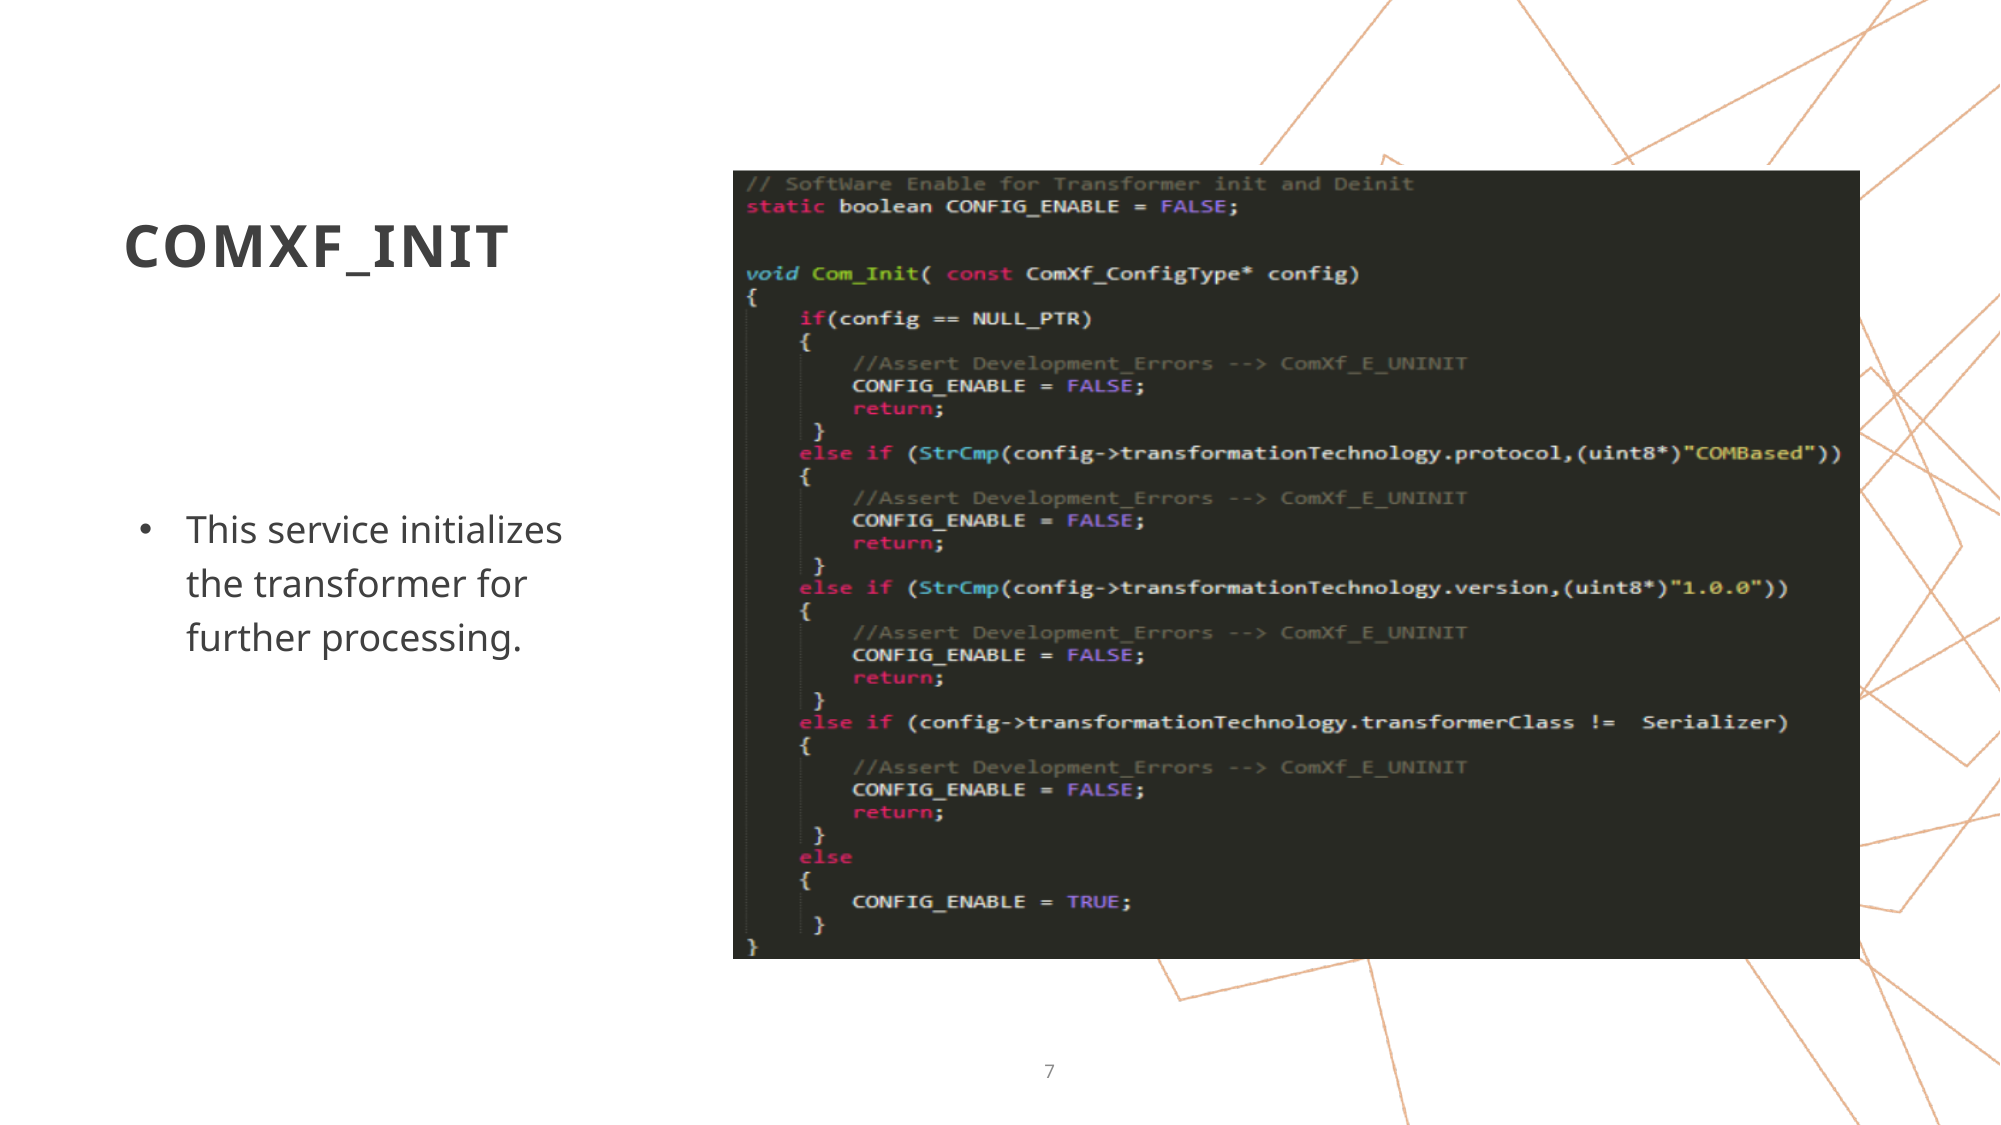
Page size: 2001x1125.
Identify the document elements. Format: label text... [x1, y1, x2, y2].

title ComXf_Init [108, 69, 629, 288]
slide_number 7 [908, 1042, 1071, 1103]
list This service initializes the transformer for further processing. [124, 489, 645, 904]
picture [733, 0, 2000, 1125]
